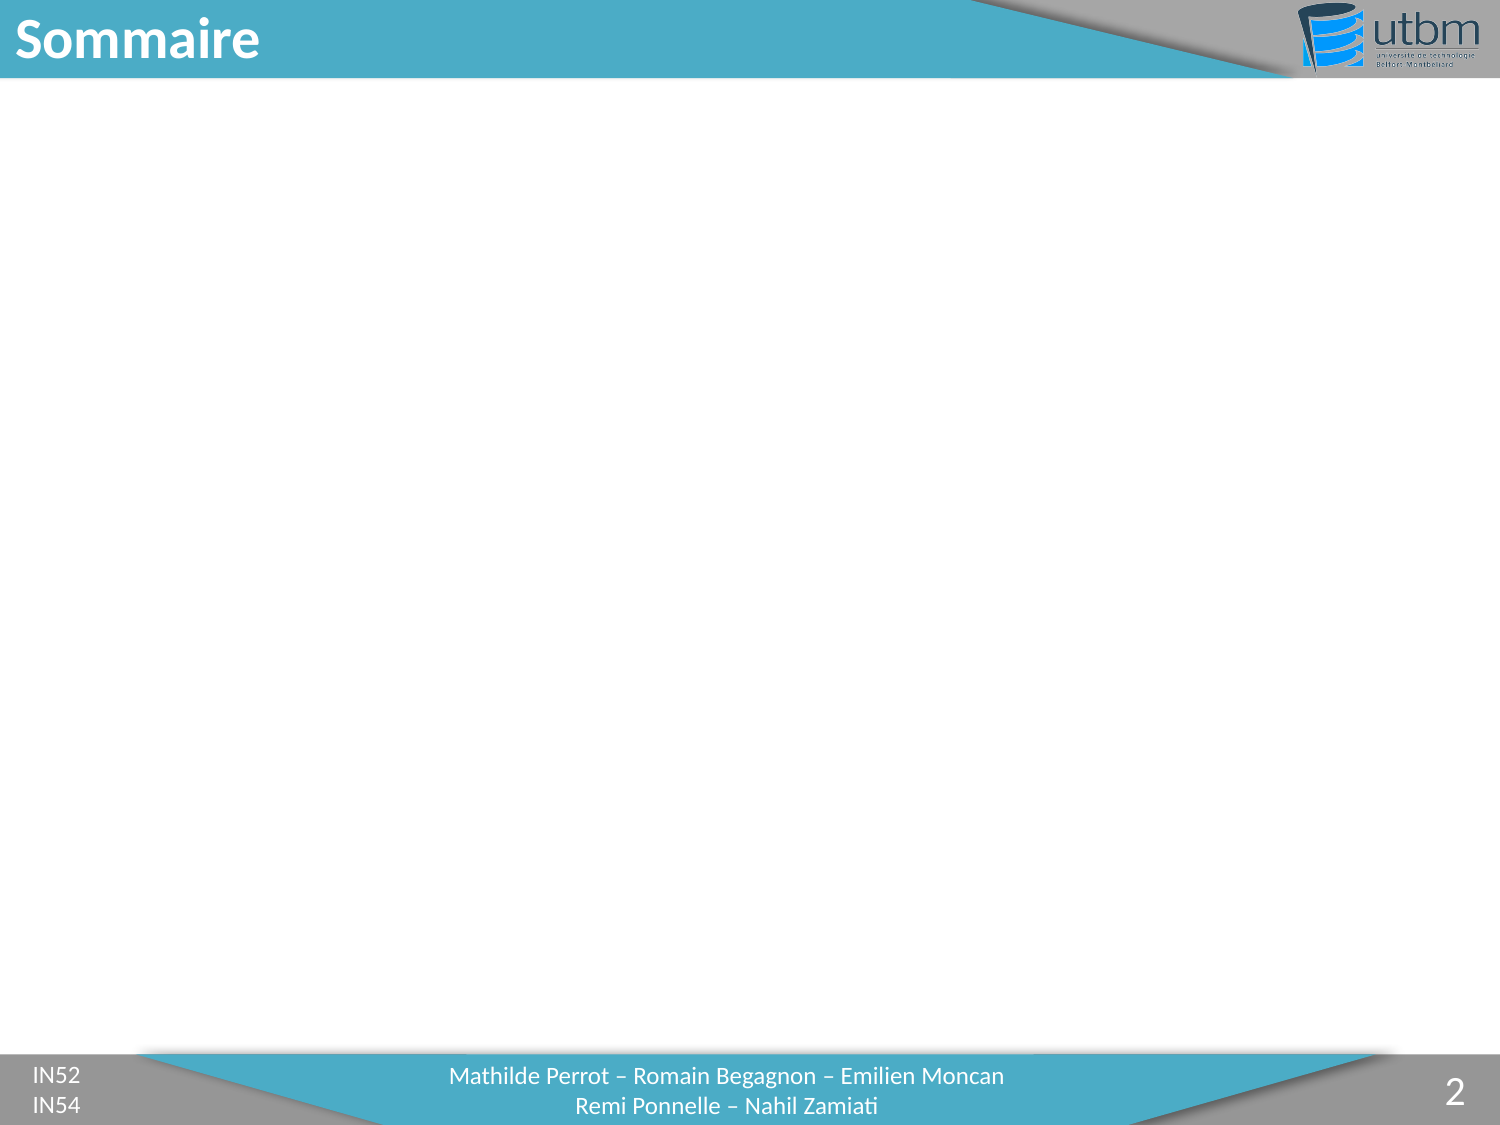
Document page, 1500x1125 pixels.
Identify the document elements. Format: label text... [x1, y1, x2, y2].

title Sommaire [0, 0, 1170, 71]
footer Mathilde Perrot – Romain Begagnon – Emilien Moncan Remi Ponnelle – Nahil Zamiati [290, 1059, 1165, 1120]
slide_number IN52 IN54 [17, 1074, 290, 1125]
picture [1291, 0, 1484, 79]
slide_number 2 [1130, 1058, 1481, 1119]
